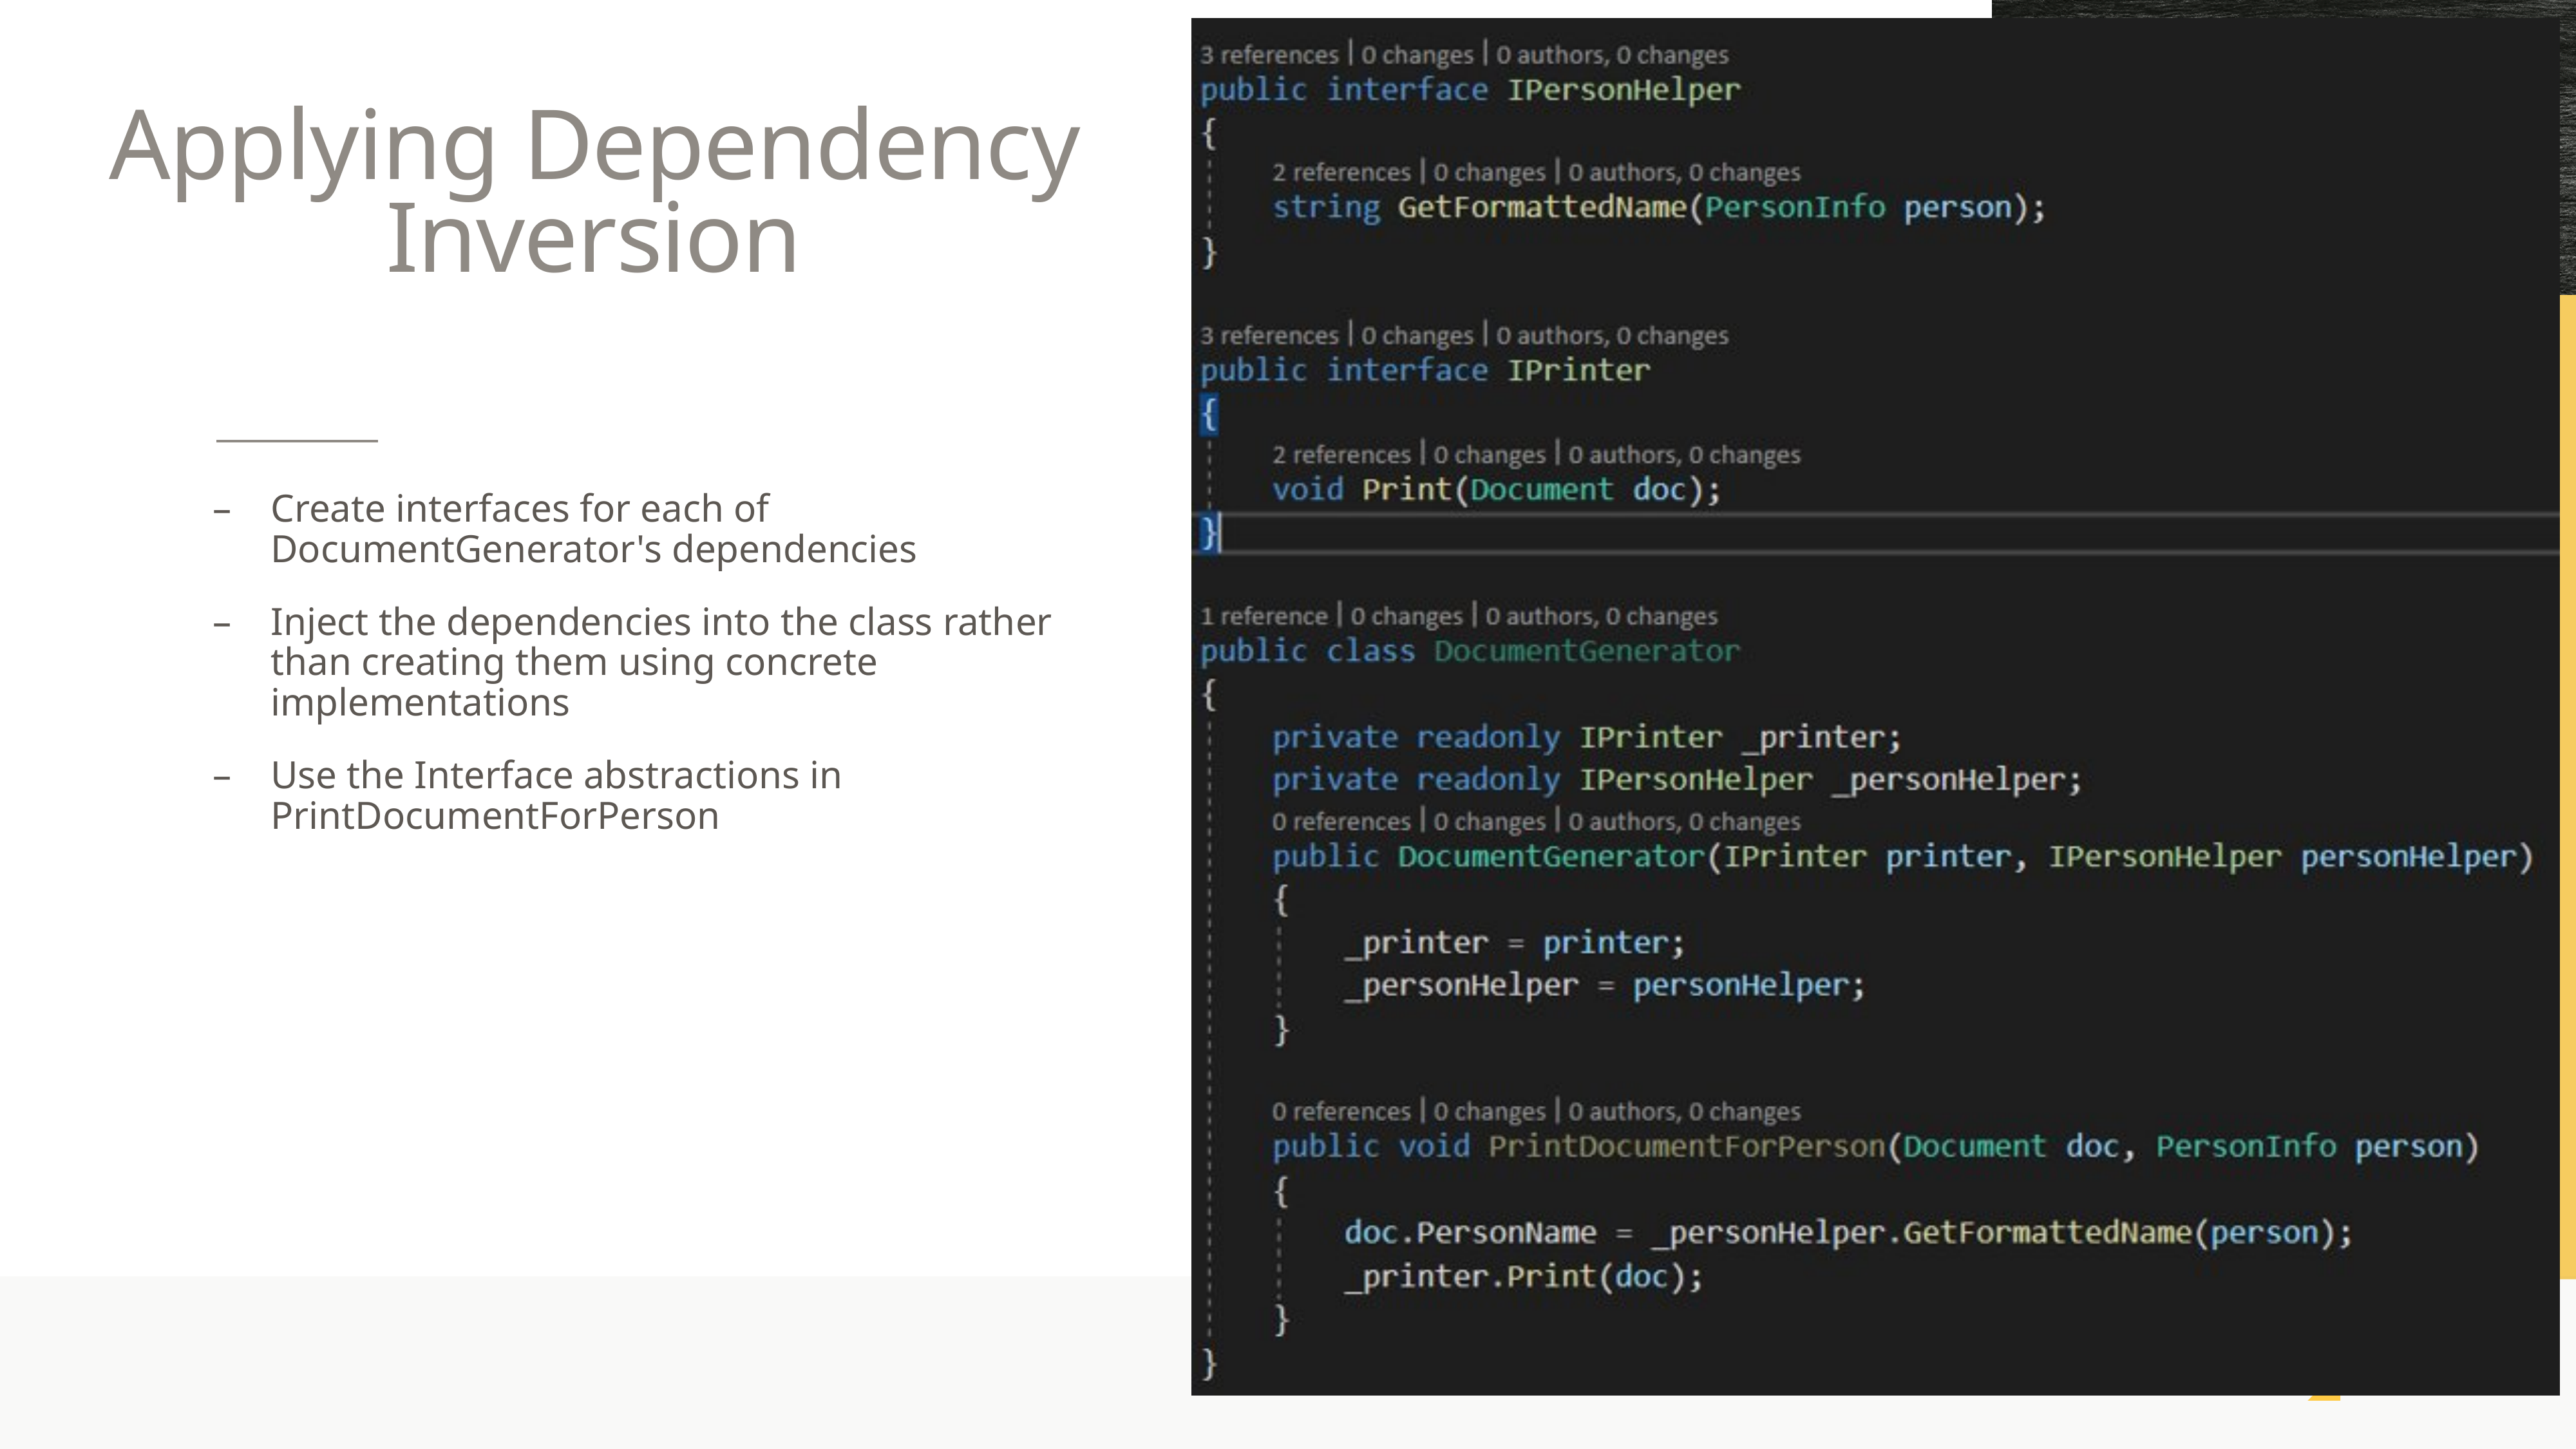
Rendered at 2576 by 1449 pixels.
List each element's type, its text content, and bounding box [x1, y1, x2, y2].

picture [1191, 0, 2576, 1401]
list Create interfaces for each of DocumentGenerator's dependencies Inject the dependencies into the class rather than creating them using concrete implementations Use the Interface abstractions in PrintDocumentForPerson [203, 484, 1093, 1343]
title Applying Dependency Inversion [93, 167, 1095, 412]
